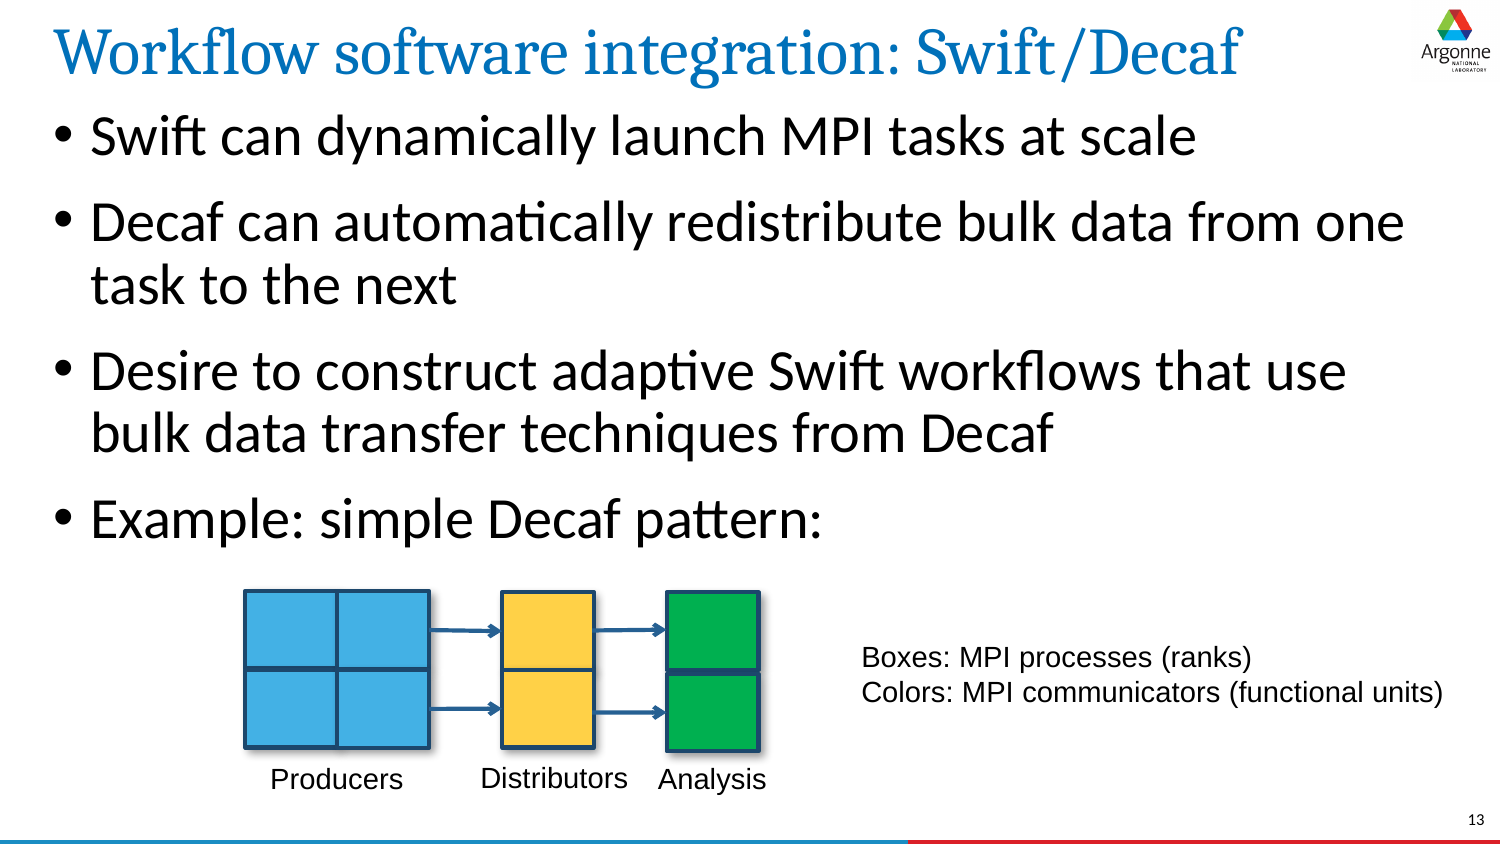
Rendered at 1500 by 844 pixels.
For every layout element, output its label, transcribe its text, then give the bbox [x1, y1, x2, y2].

text_box [243, 668, 334, 750]
text_box [665, 590, 761, 672]
text_box [243, 589, 335, 668]
text_box [500, 668, 596, 750]
list Swift can dynamically launch MPI tasks at scale Decaf can automatically redistribute bulk data from one task to the next Desire to construct adaptive Swift workflows that use bulk data transfer techniques from Decaf Example: simple Decaf pattern: [41, 93, 1461, 576]
text_box [500, 590, 596, 668]
text_box Boxes: MPI processes (ranks) Colors: MPI communicators (functional units) [846, 630, 1460, 716]
text_box [665, 672, 761, 752]
text_box [335, 668, 431, 750]
title Workflow software integration: Swift/Decaf [41, 8, 1425, 81]
text_box Analysis [643, 752, 783, 803]
text_box Producers [255, 752, 419, 803]
text_box [335, 589, 431, 668]
text_box Distributors [465, 751, 644, 802]
picture [1411, 0, 1500, 82]
